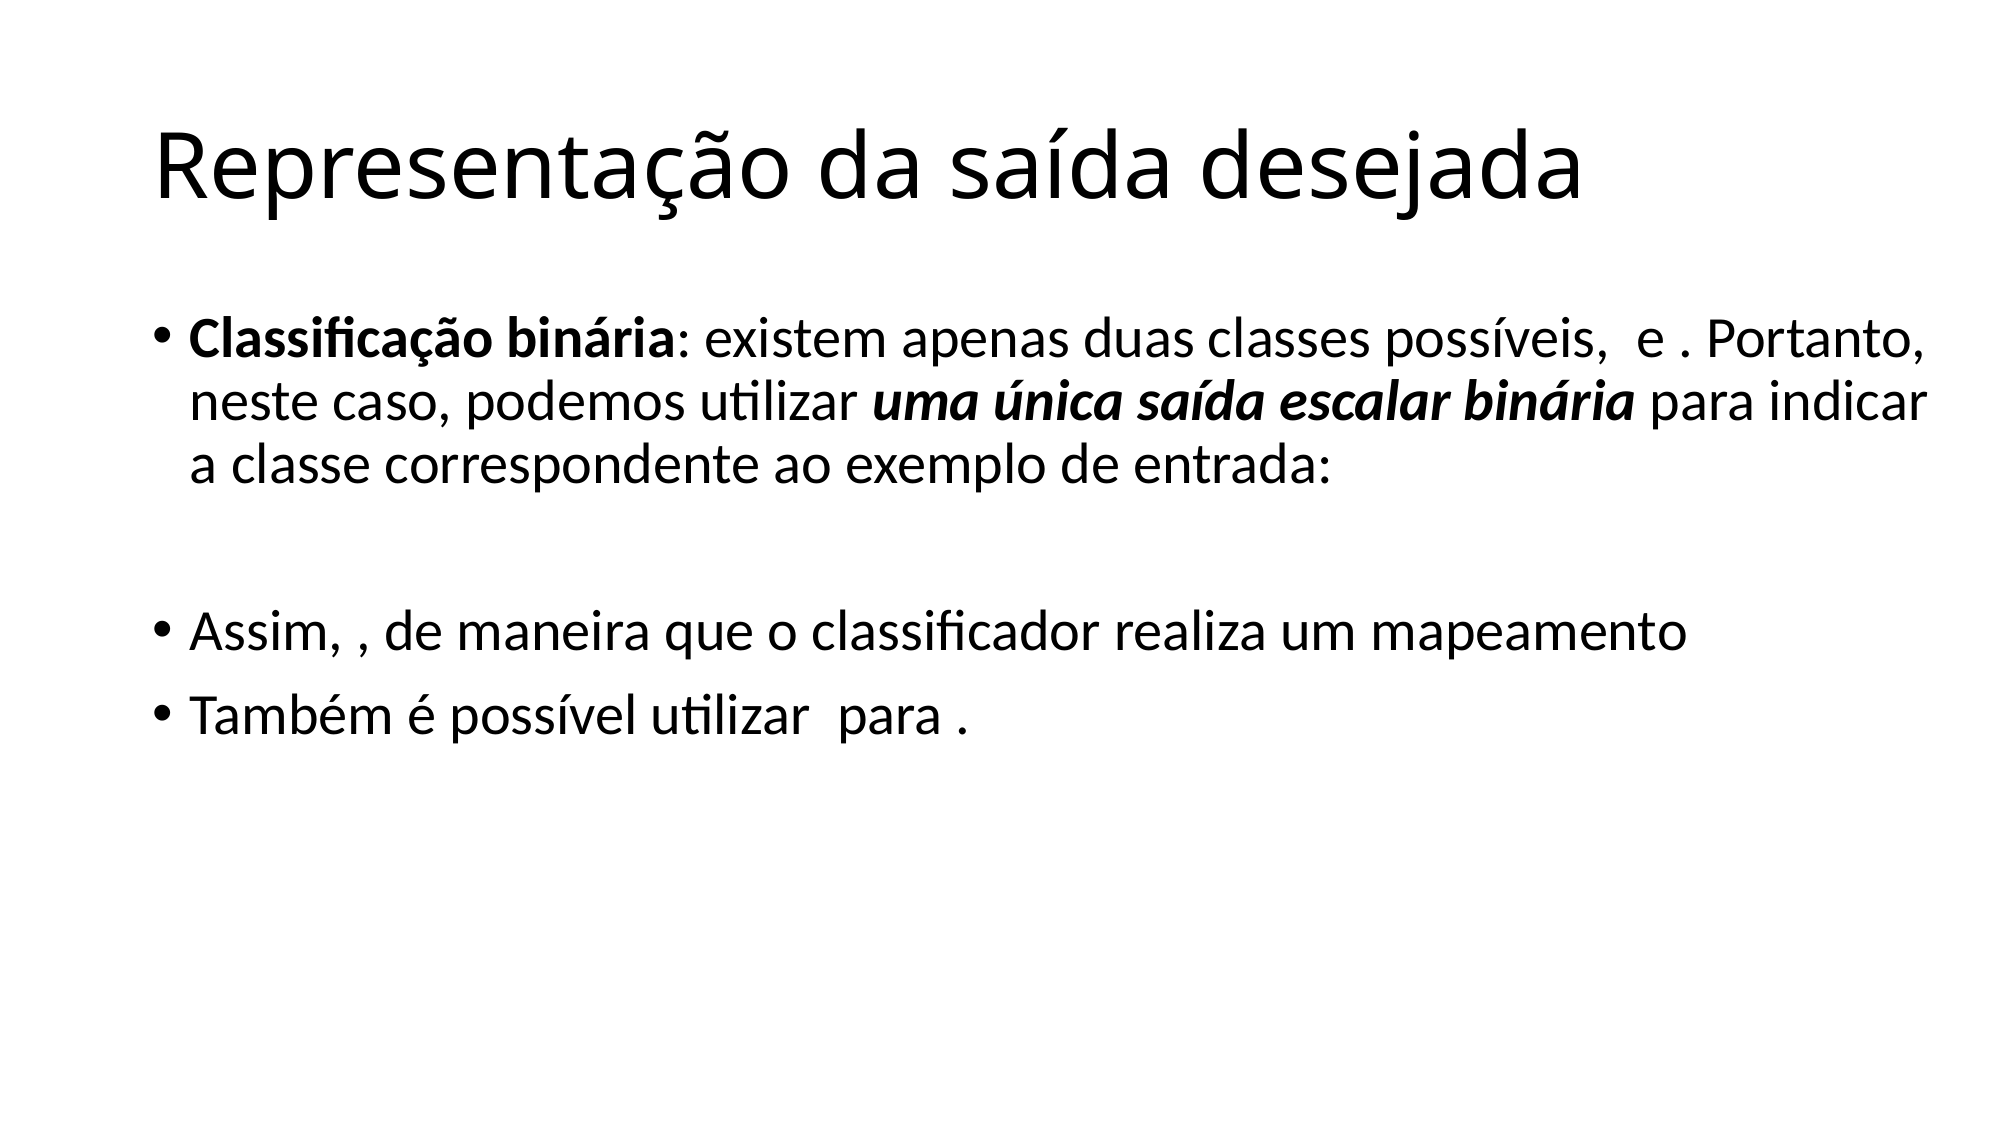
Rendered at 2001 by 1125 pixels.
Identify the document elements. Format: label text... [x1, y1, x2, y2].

title Representação da saída desejada [137, 59, 1863, 278]
